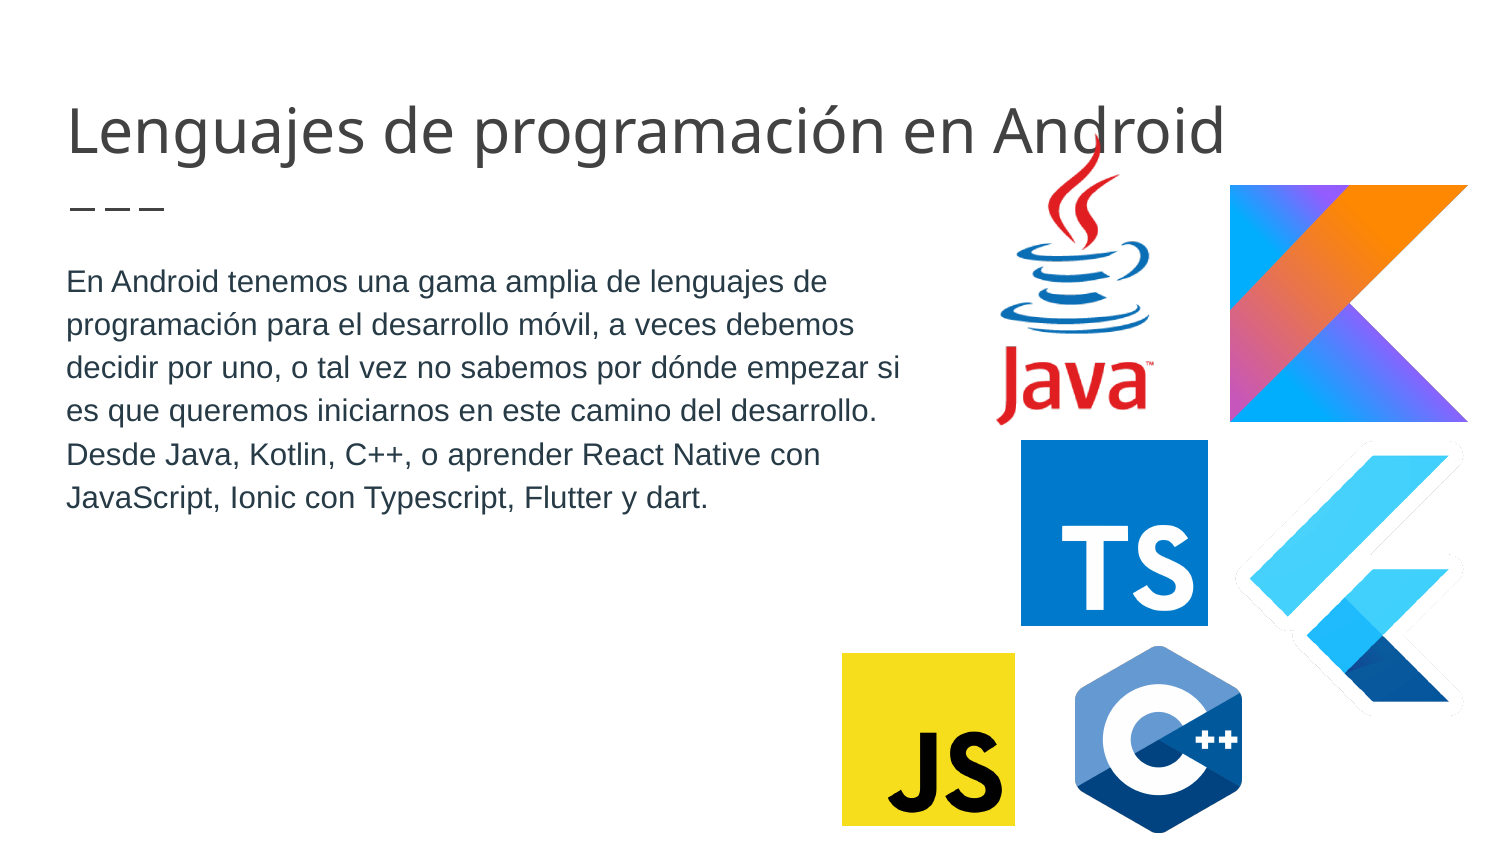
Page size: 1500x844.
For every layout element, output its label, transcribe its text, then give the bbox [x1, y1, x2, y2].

list En Android tenemos una gama amplia de lenguajes de programación para el desarrollo móvil, a veces debemos decidir por uno, o tal vez no sabemos por dónde empezar si es que queremos iniciarnos en este camino del desarrollo. Desde Java, Kotlin, C++, o aprender React Native con JavaScript, Ionic con Typescript, Flutter y dart. [51, 240, 937, 750]
picture [842, 653, 1015, 826]
title Lenguajes de programación en Android [51, 61, 1449, 182]
picture [984, 107, 1208, 627]
picture [1075, 440, 1487, 833]
picture [1230, 185, 1468, 423]
